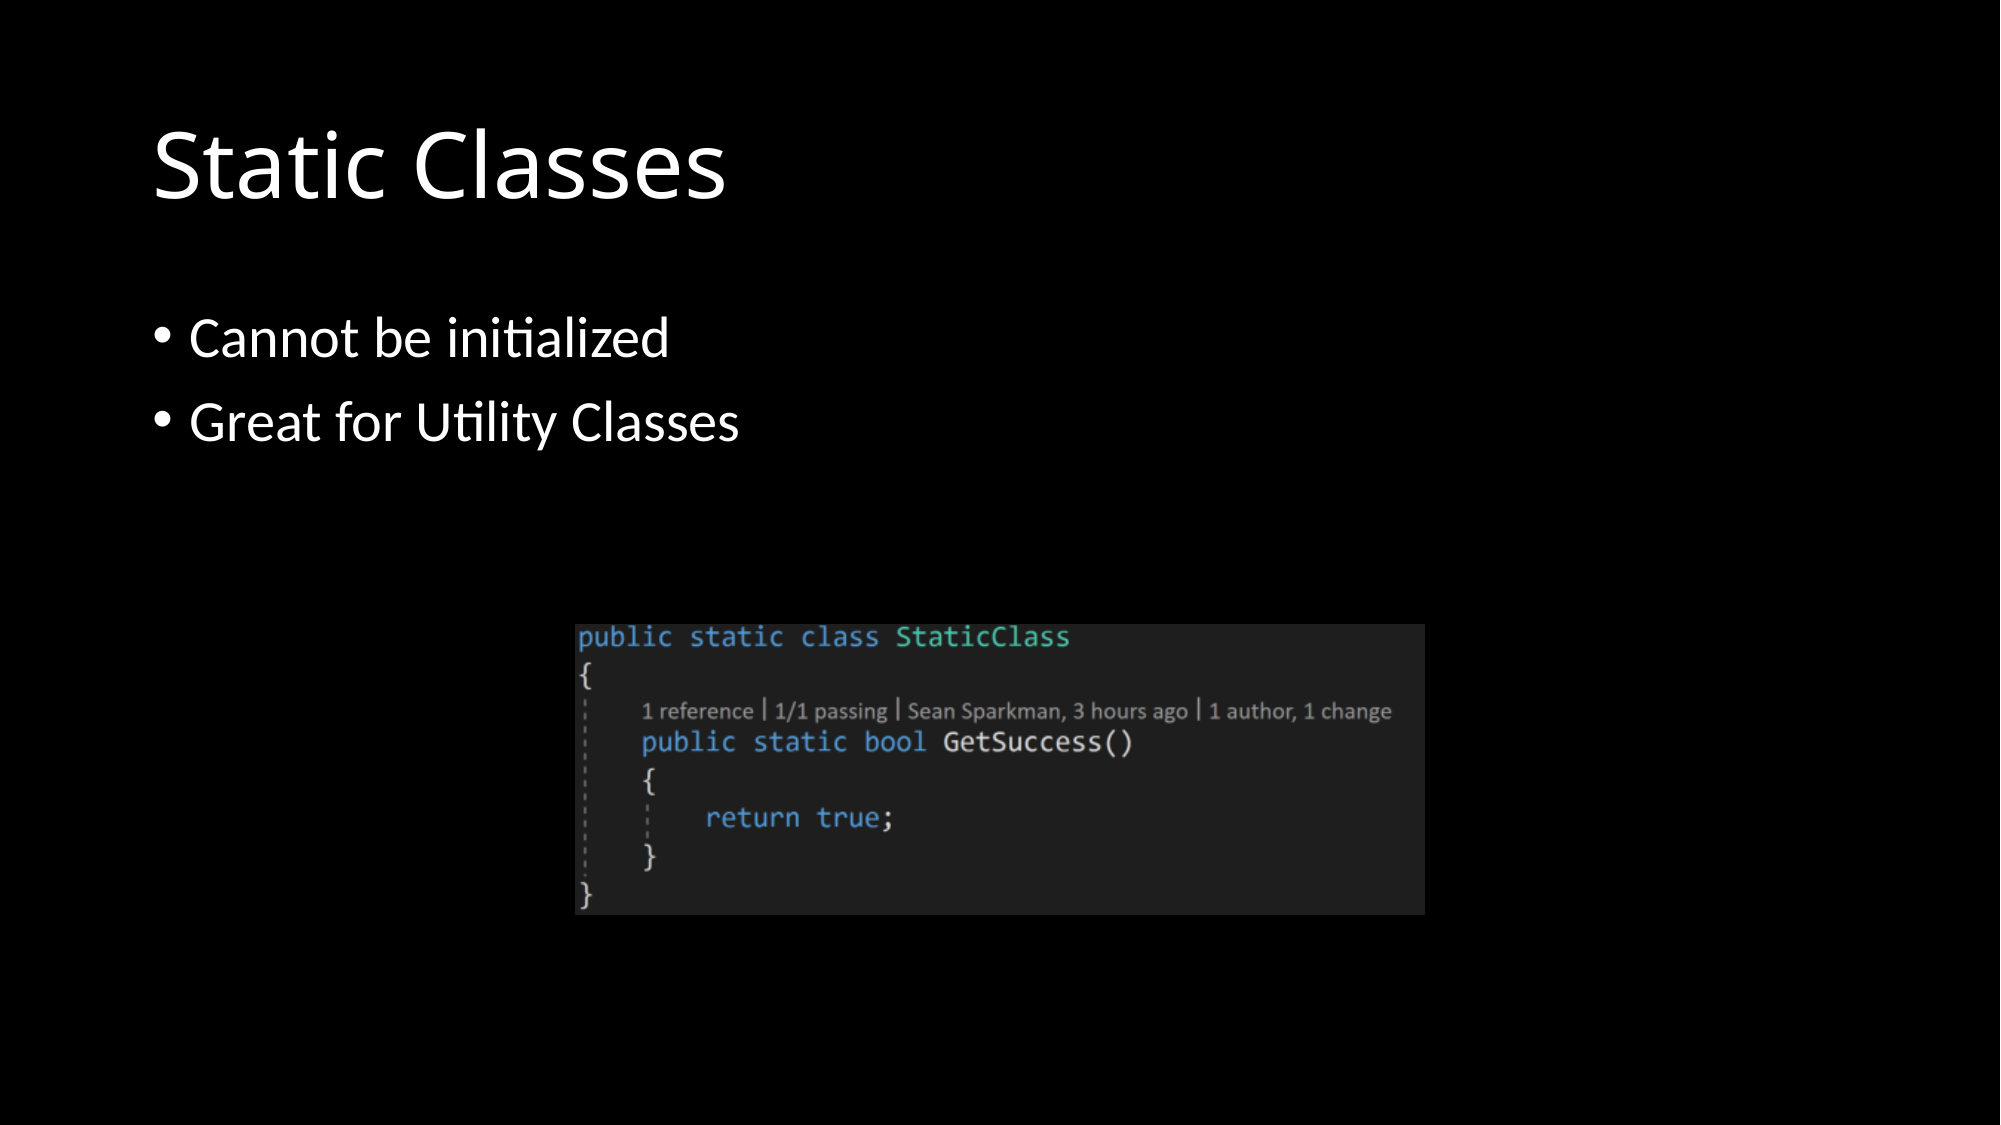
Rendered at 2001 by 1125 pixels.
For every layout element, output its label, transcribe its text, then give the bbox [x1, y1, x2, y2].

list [574, 624, 1425, 915]
list Cannot be initialized Great for Utility Classes [137, 299, 988, 1014]
title Static Classes [137, 59, 1863, 278]
